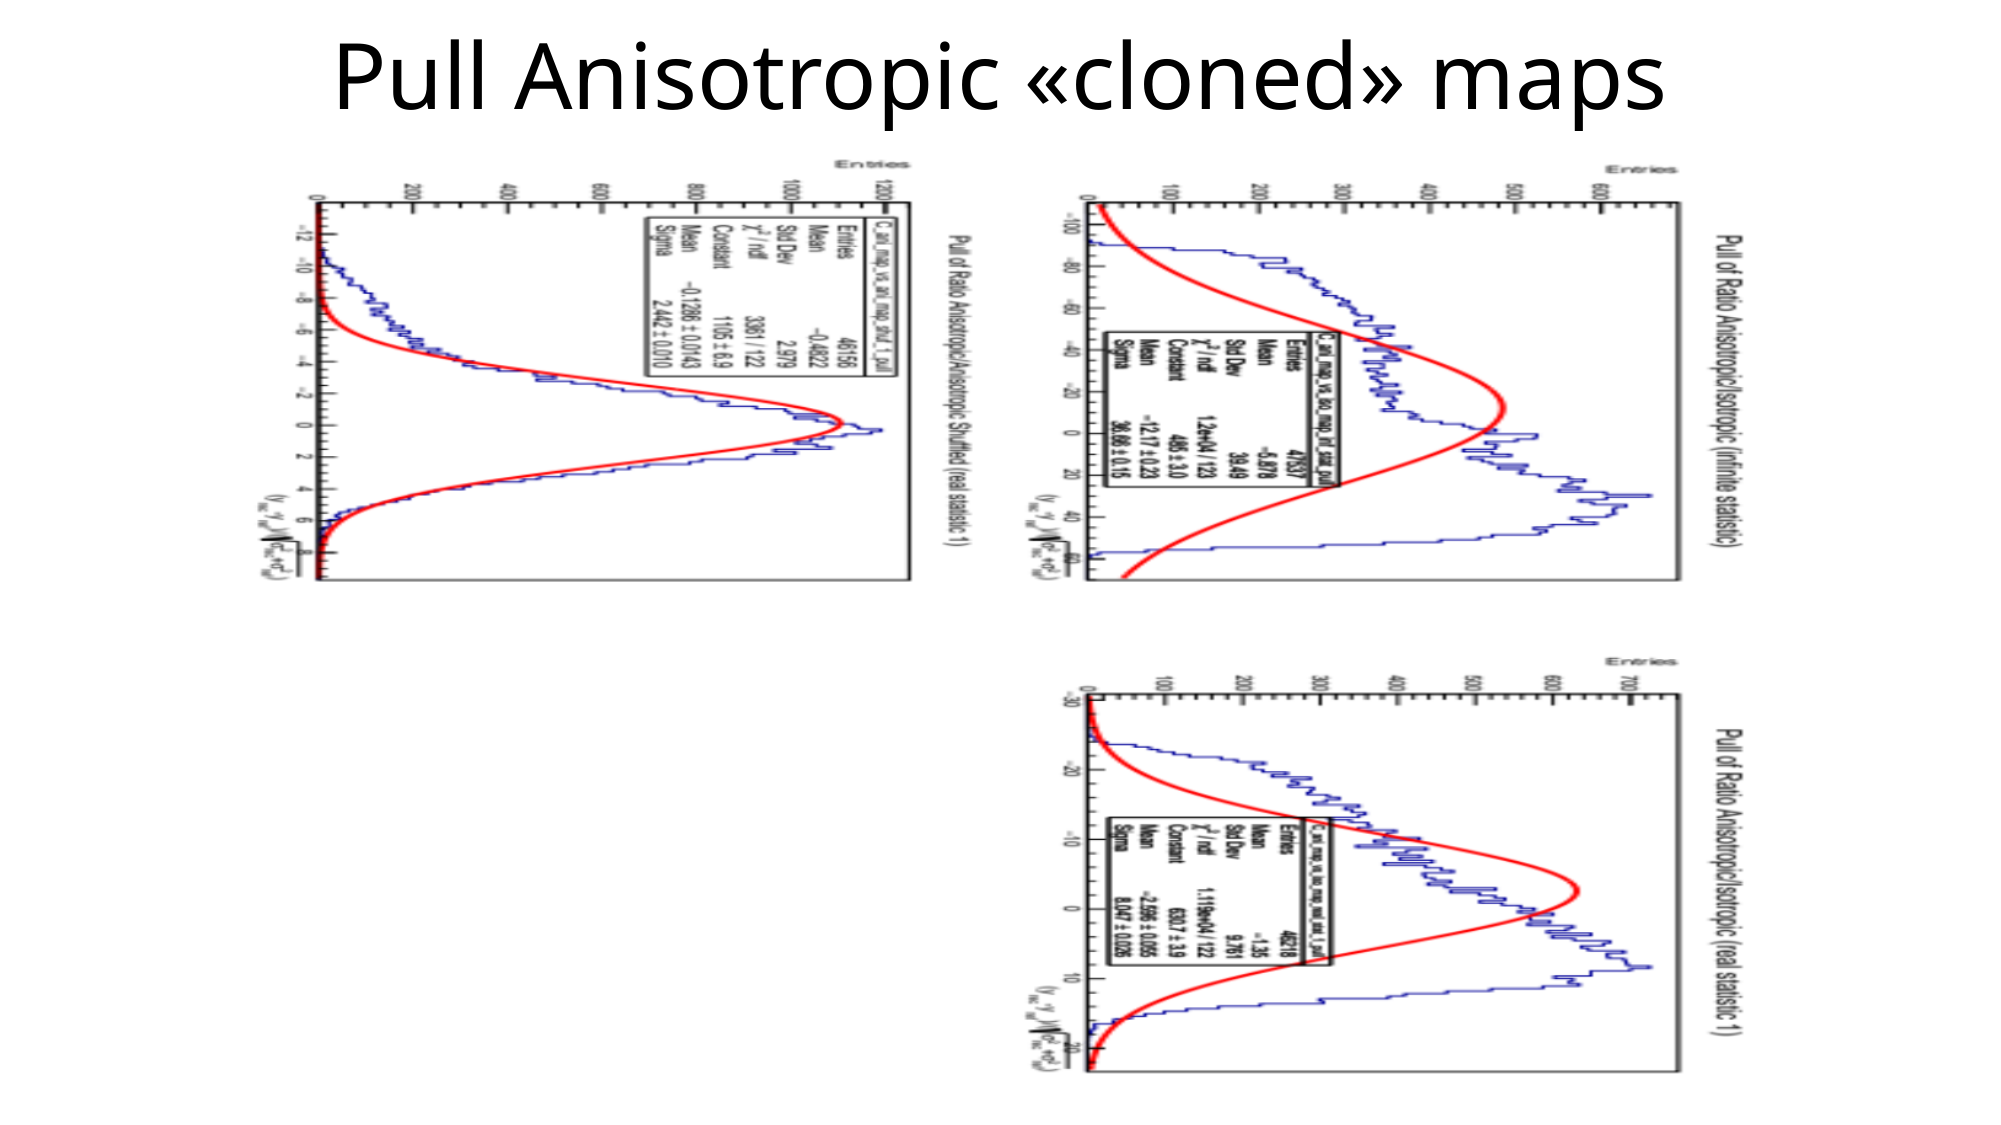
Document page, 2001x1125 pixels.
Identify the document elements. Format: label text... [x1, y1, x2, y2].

picture [510, 0, 1490, 1125]
title Pull Anisotropic «cloned» maps [137, 0, 510, 189]
title Pull Anisotropic «cloned» maps [1490, 0, 1863, 189]
